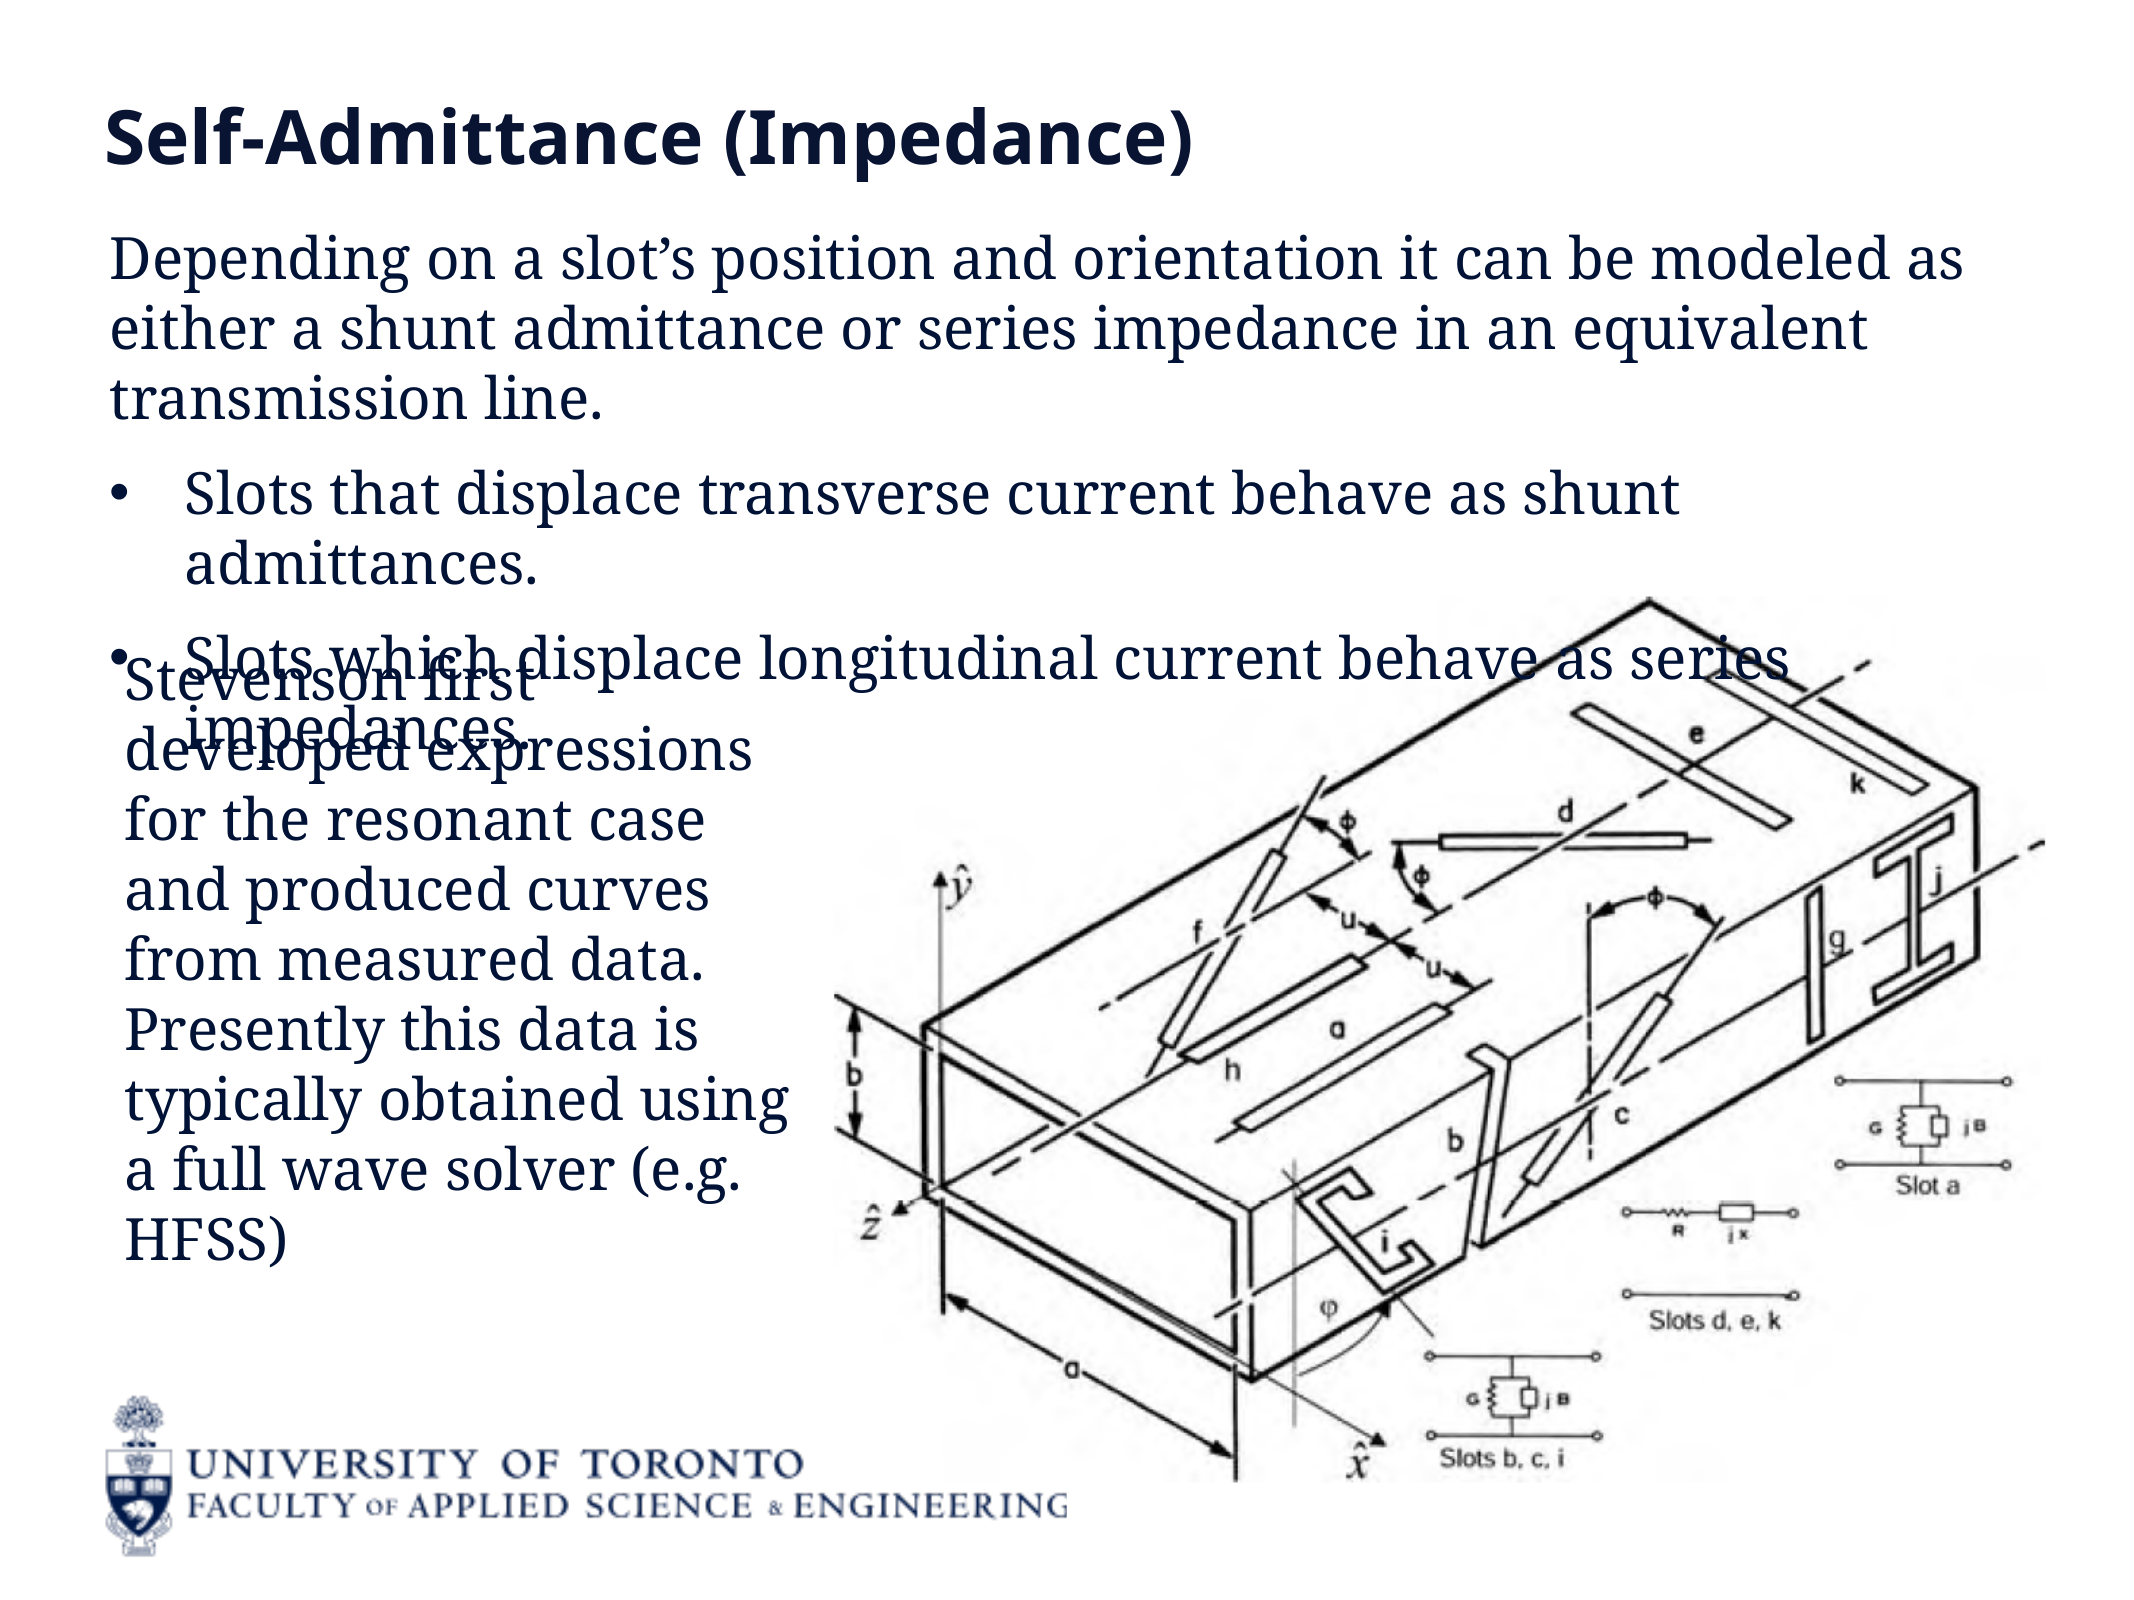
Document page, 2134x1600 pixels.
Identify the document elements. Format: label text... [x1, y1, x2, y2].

picture [830, 590, 2051, 1490]
title Self-Admittance (Impedance) [103, 103, 2032, 201]
text_box Stevenson first developed expressions for the resonant case and produced curves from measured data. Presently this data is typically obtained using a full wave solver (e.g. HFSS) [109, 634, 807, 1280]
list Depending on a slot’s position and orientation it can be modeled as either a shunt admittance or series impedance in an equivalent transmission line. Slots that displace transverse current behave as shunt admittances. Slots which displace longitudinal current behave as series impedances. [109, 221, 2048, 611]
